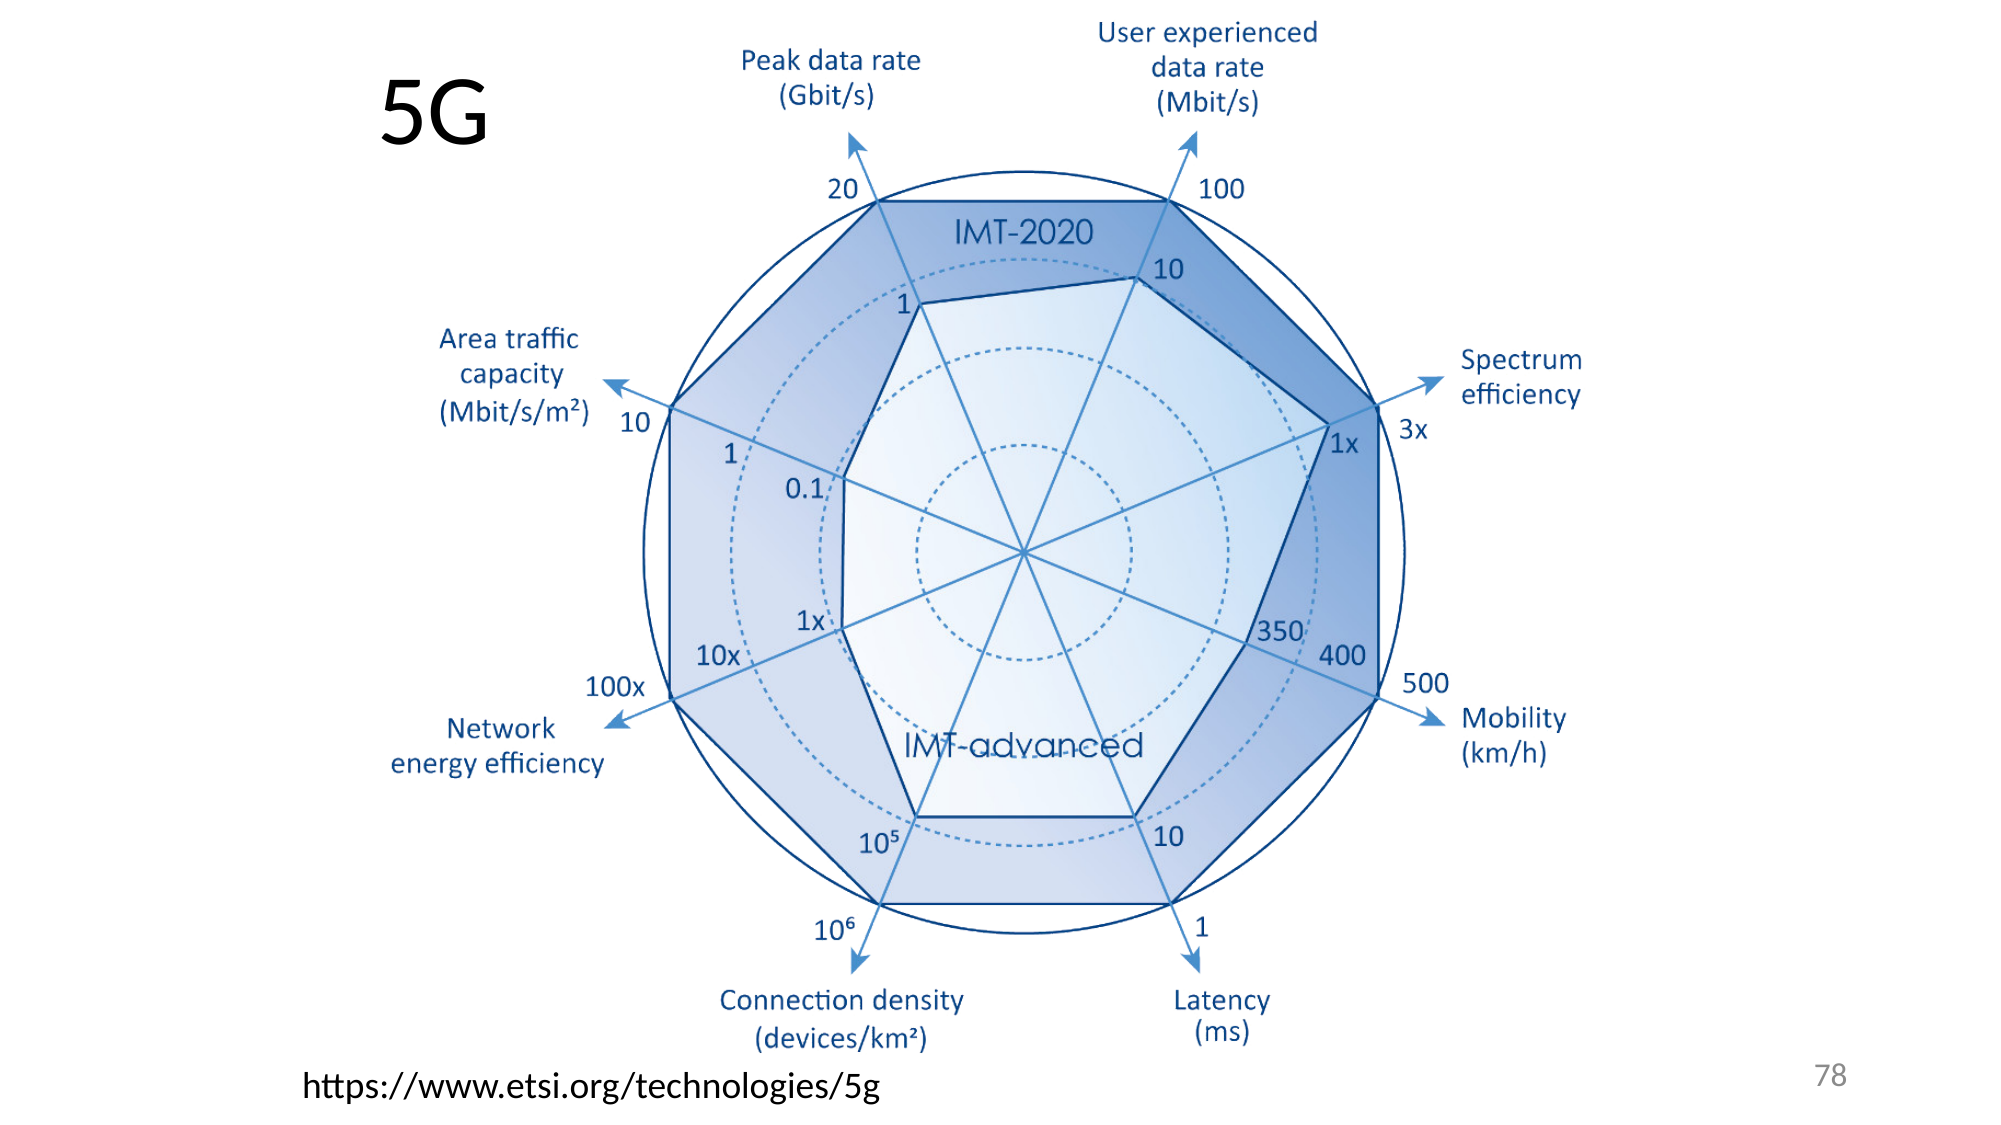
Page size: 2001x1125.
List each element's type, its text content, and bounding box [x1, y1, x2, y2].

slide_number 78 [1412, 1042, 1863, 1103]
text_box https://www.etsi.org/technologies/5g [287, 1053, 1338, 1114]
picture [349, 0, 1664, 1074]
